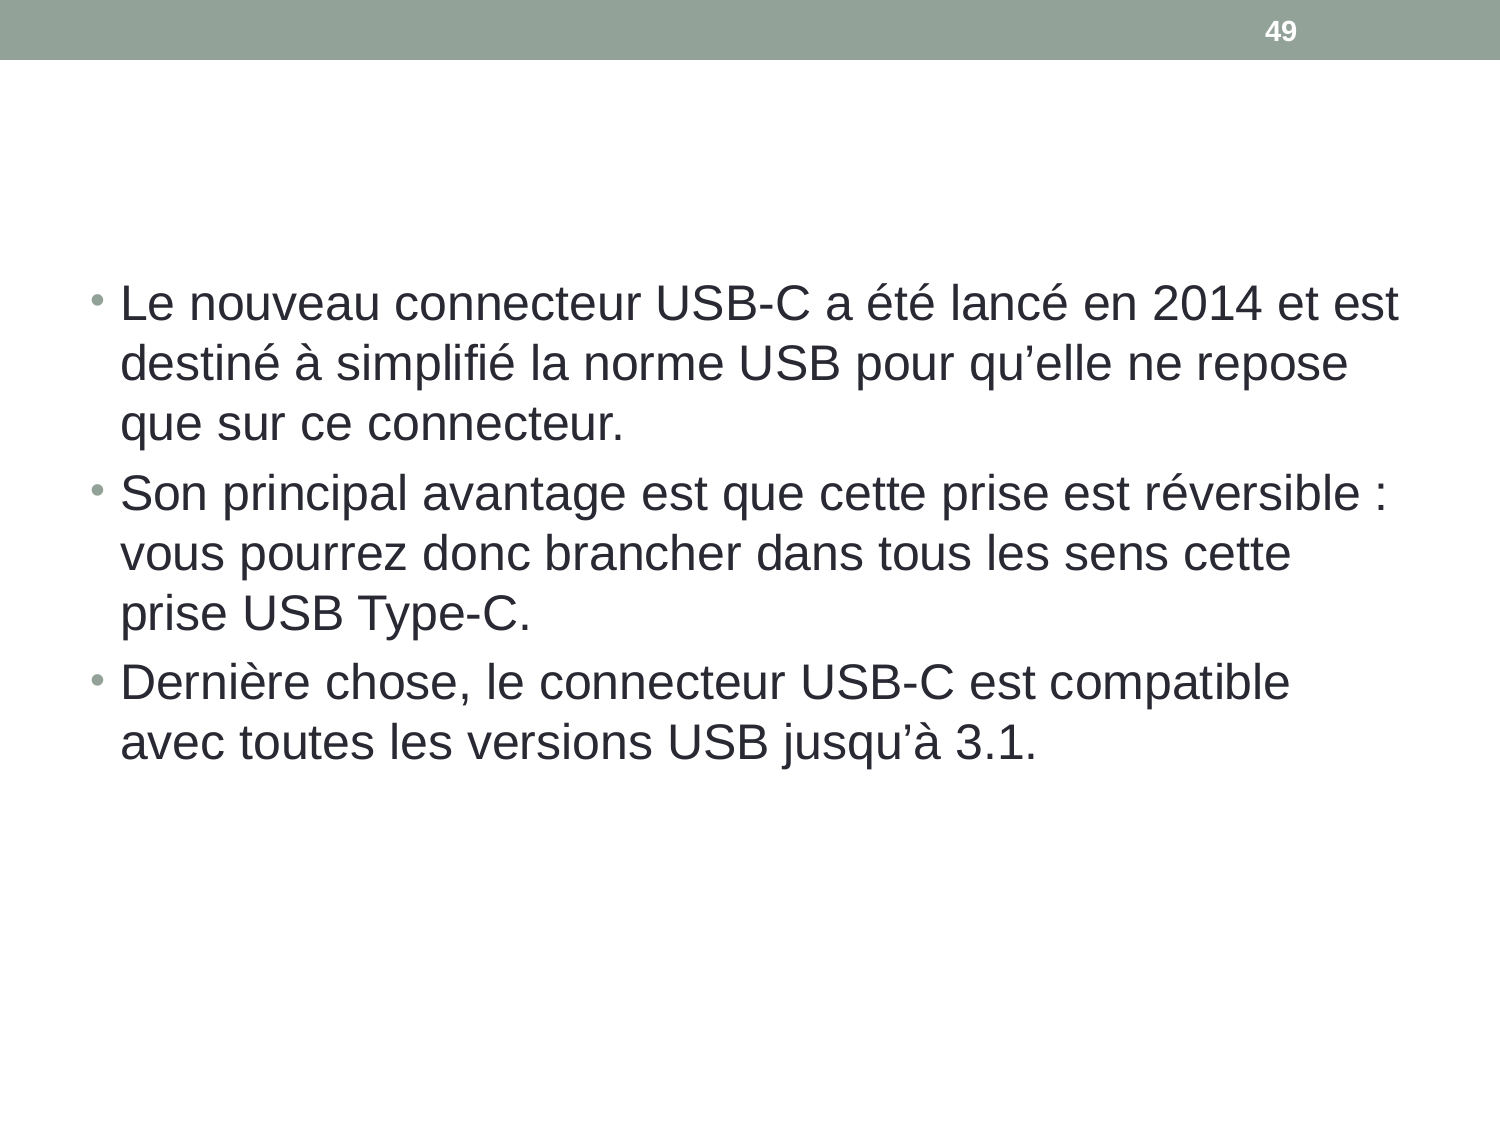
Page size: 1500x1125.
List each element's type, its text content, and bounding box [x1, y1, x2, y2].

slide_number 49 [1250, 3, 1425, 57]
list Le nouveau connecteur USB-C a été lancé en 2014 et est destiné à simplifié la norme USB pour qu’elle ne repose que sur ce connecteur. Son principal avantage est que cette prise est réversible : vous pourrez donc brancher dans tous les sens cette prise USB Type-C. Dernière chose, le connecteur USB-C est compatible avec toutes les versions USB jusqu’à 3.1. [75, 262, 1425, 1063]
